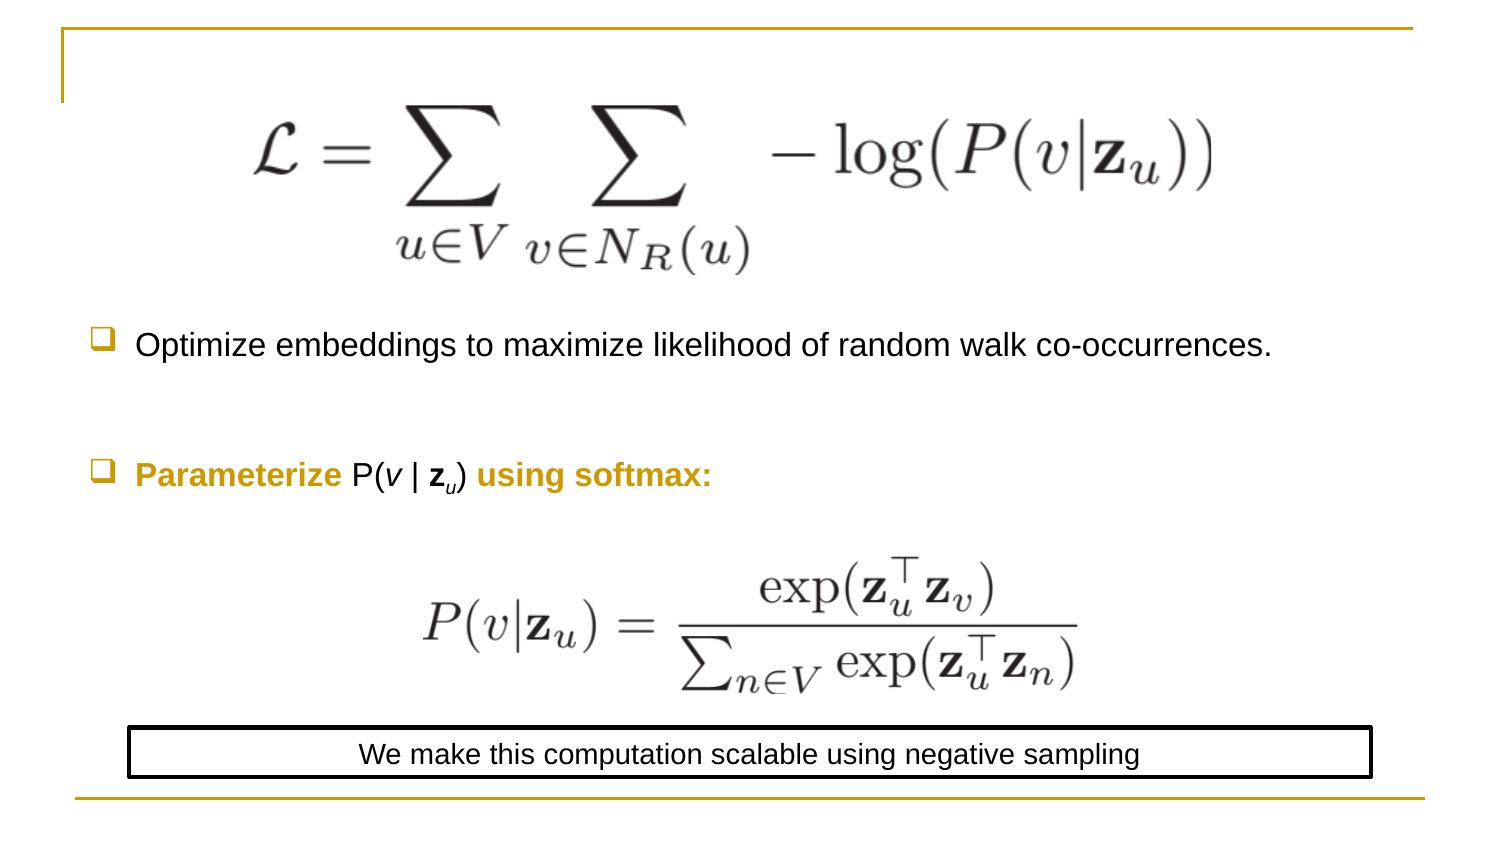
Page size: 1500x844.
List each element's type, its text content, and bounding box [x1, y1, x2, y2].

list Optimize embeddings to maximize likelihood of random walk co-occurrences. Parameterize P(v | zu) using softmax: [74, 76, 1456, 779]
picture [422, 555, 1078, 695]
text_box We make this computation scalable using negative sampling [129, 727, 1371, 778]
picture [252, 104, 1212, 275]
